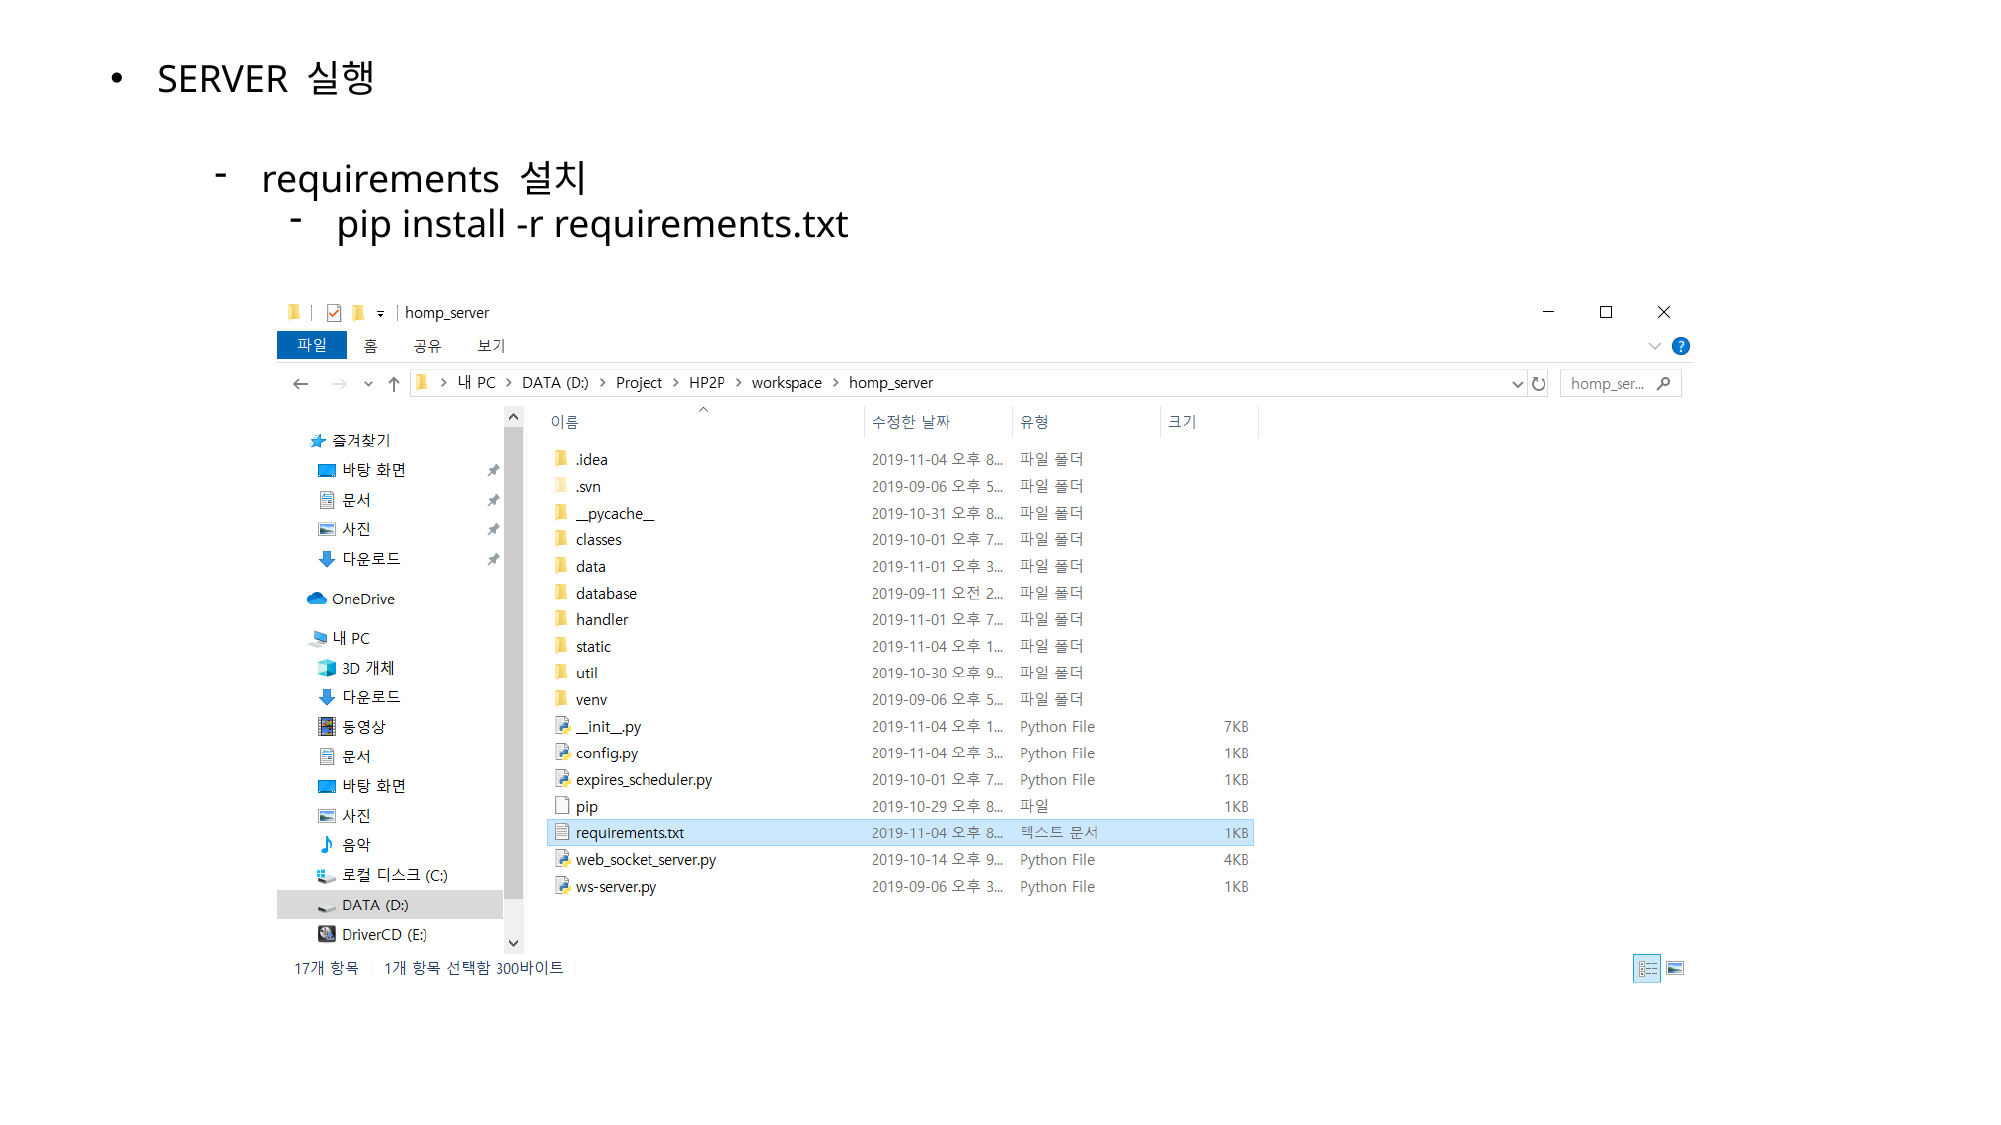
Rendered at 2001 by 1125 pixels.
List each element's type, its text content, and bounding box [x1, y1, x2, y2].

text_box SERVER 실행 [95, 47, 692, 108]
text_box requirements 설치 pip install -r requirements.txt [199, 147, 897, 253]
picture [276, 293, 1694, 983]
